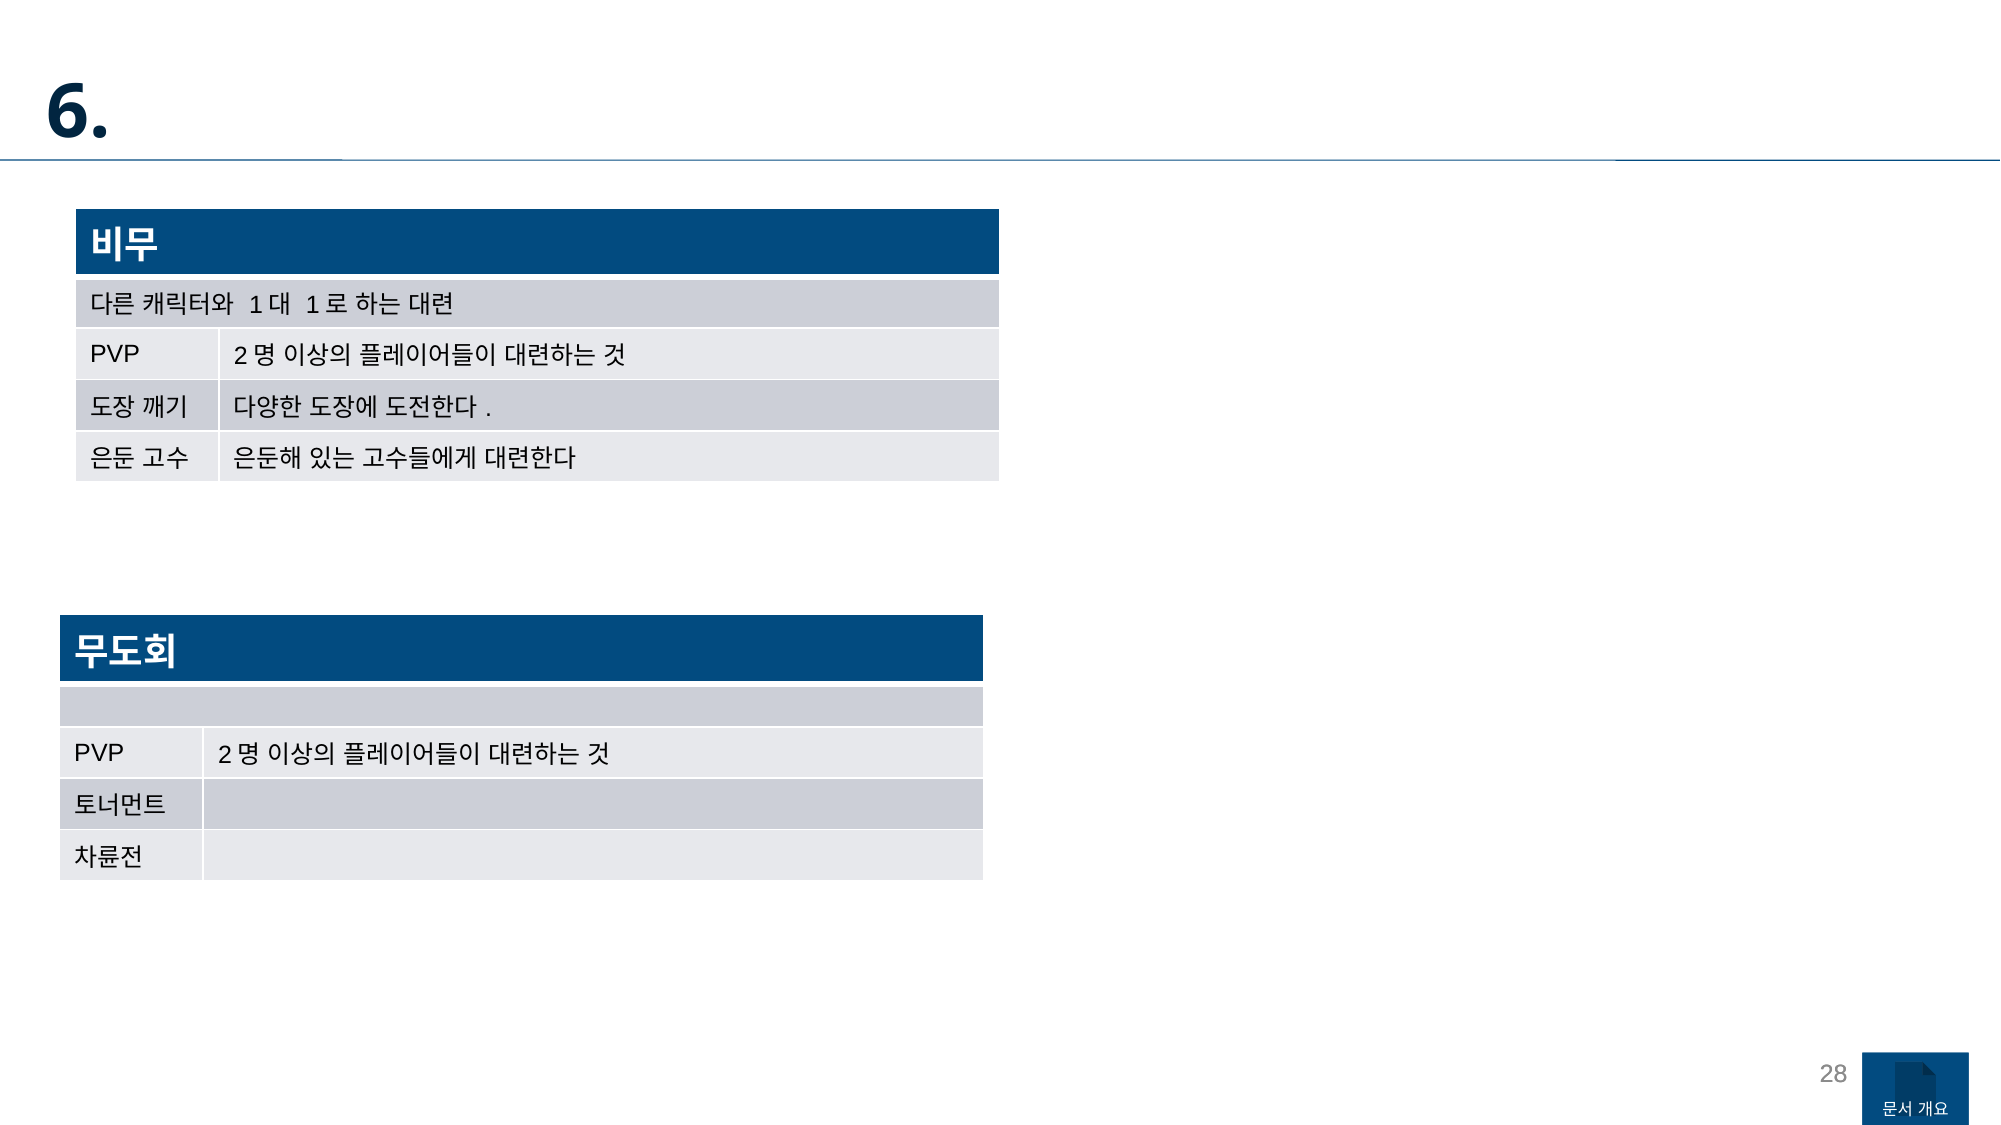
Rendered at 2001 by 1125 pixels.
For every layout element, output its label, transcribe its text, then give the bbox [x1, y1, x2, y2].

table_cell [204, 830, 983, 880]
table_cell 2명 이상의 플레이어들이 대련하는 것 [220, 329, 999, 379]
table_cell 다른 캐릭터와 1대 1로 하는 대련 [76, 280, 999, 327]
table_cell 은둔해 있는 고수들에게 대련한다 [220, 432, 999, 481]
table_cell PVP [76, 329, 218, 379]
text_box 28 [1412, 1042, 1863, 1103]
table_cell 토너먼트 [60, 779, 202, 829]
table_header 비무 [76, 209, 999, 274]
table_cell 은둔 고수 [76, 432, 218, 481]
table_cell 2명 이상의 플레이어들이 대련하는 것 [204, 728, 983, 777]
text_box 6. [31, 54, 650, 159]
table_cell 다양한 도장에 도전한다. [220, 380, 999, 430]
table_cell PVP [60, 728, 202, 777]
table_cell [204, 779, 983, 829]
table_header 무도회 [60, 615, 983, 681]
table_cell 도장 깨기 [76, 380, 218, 430]
table_cell [60, 687, 983, 726]
table_cell 차륜전 [60, 830, 202, 880]
text_box 문서 개요 [1861, 1052, 1970, 1125]
